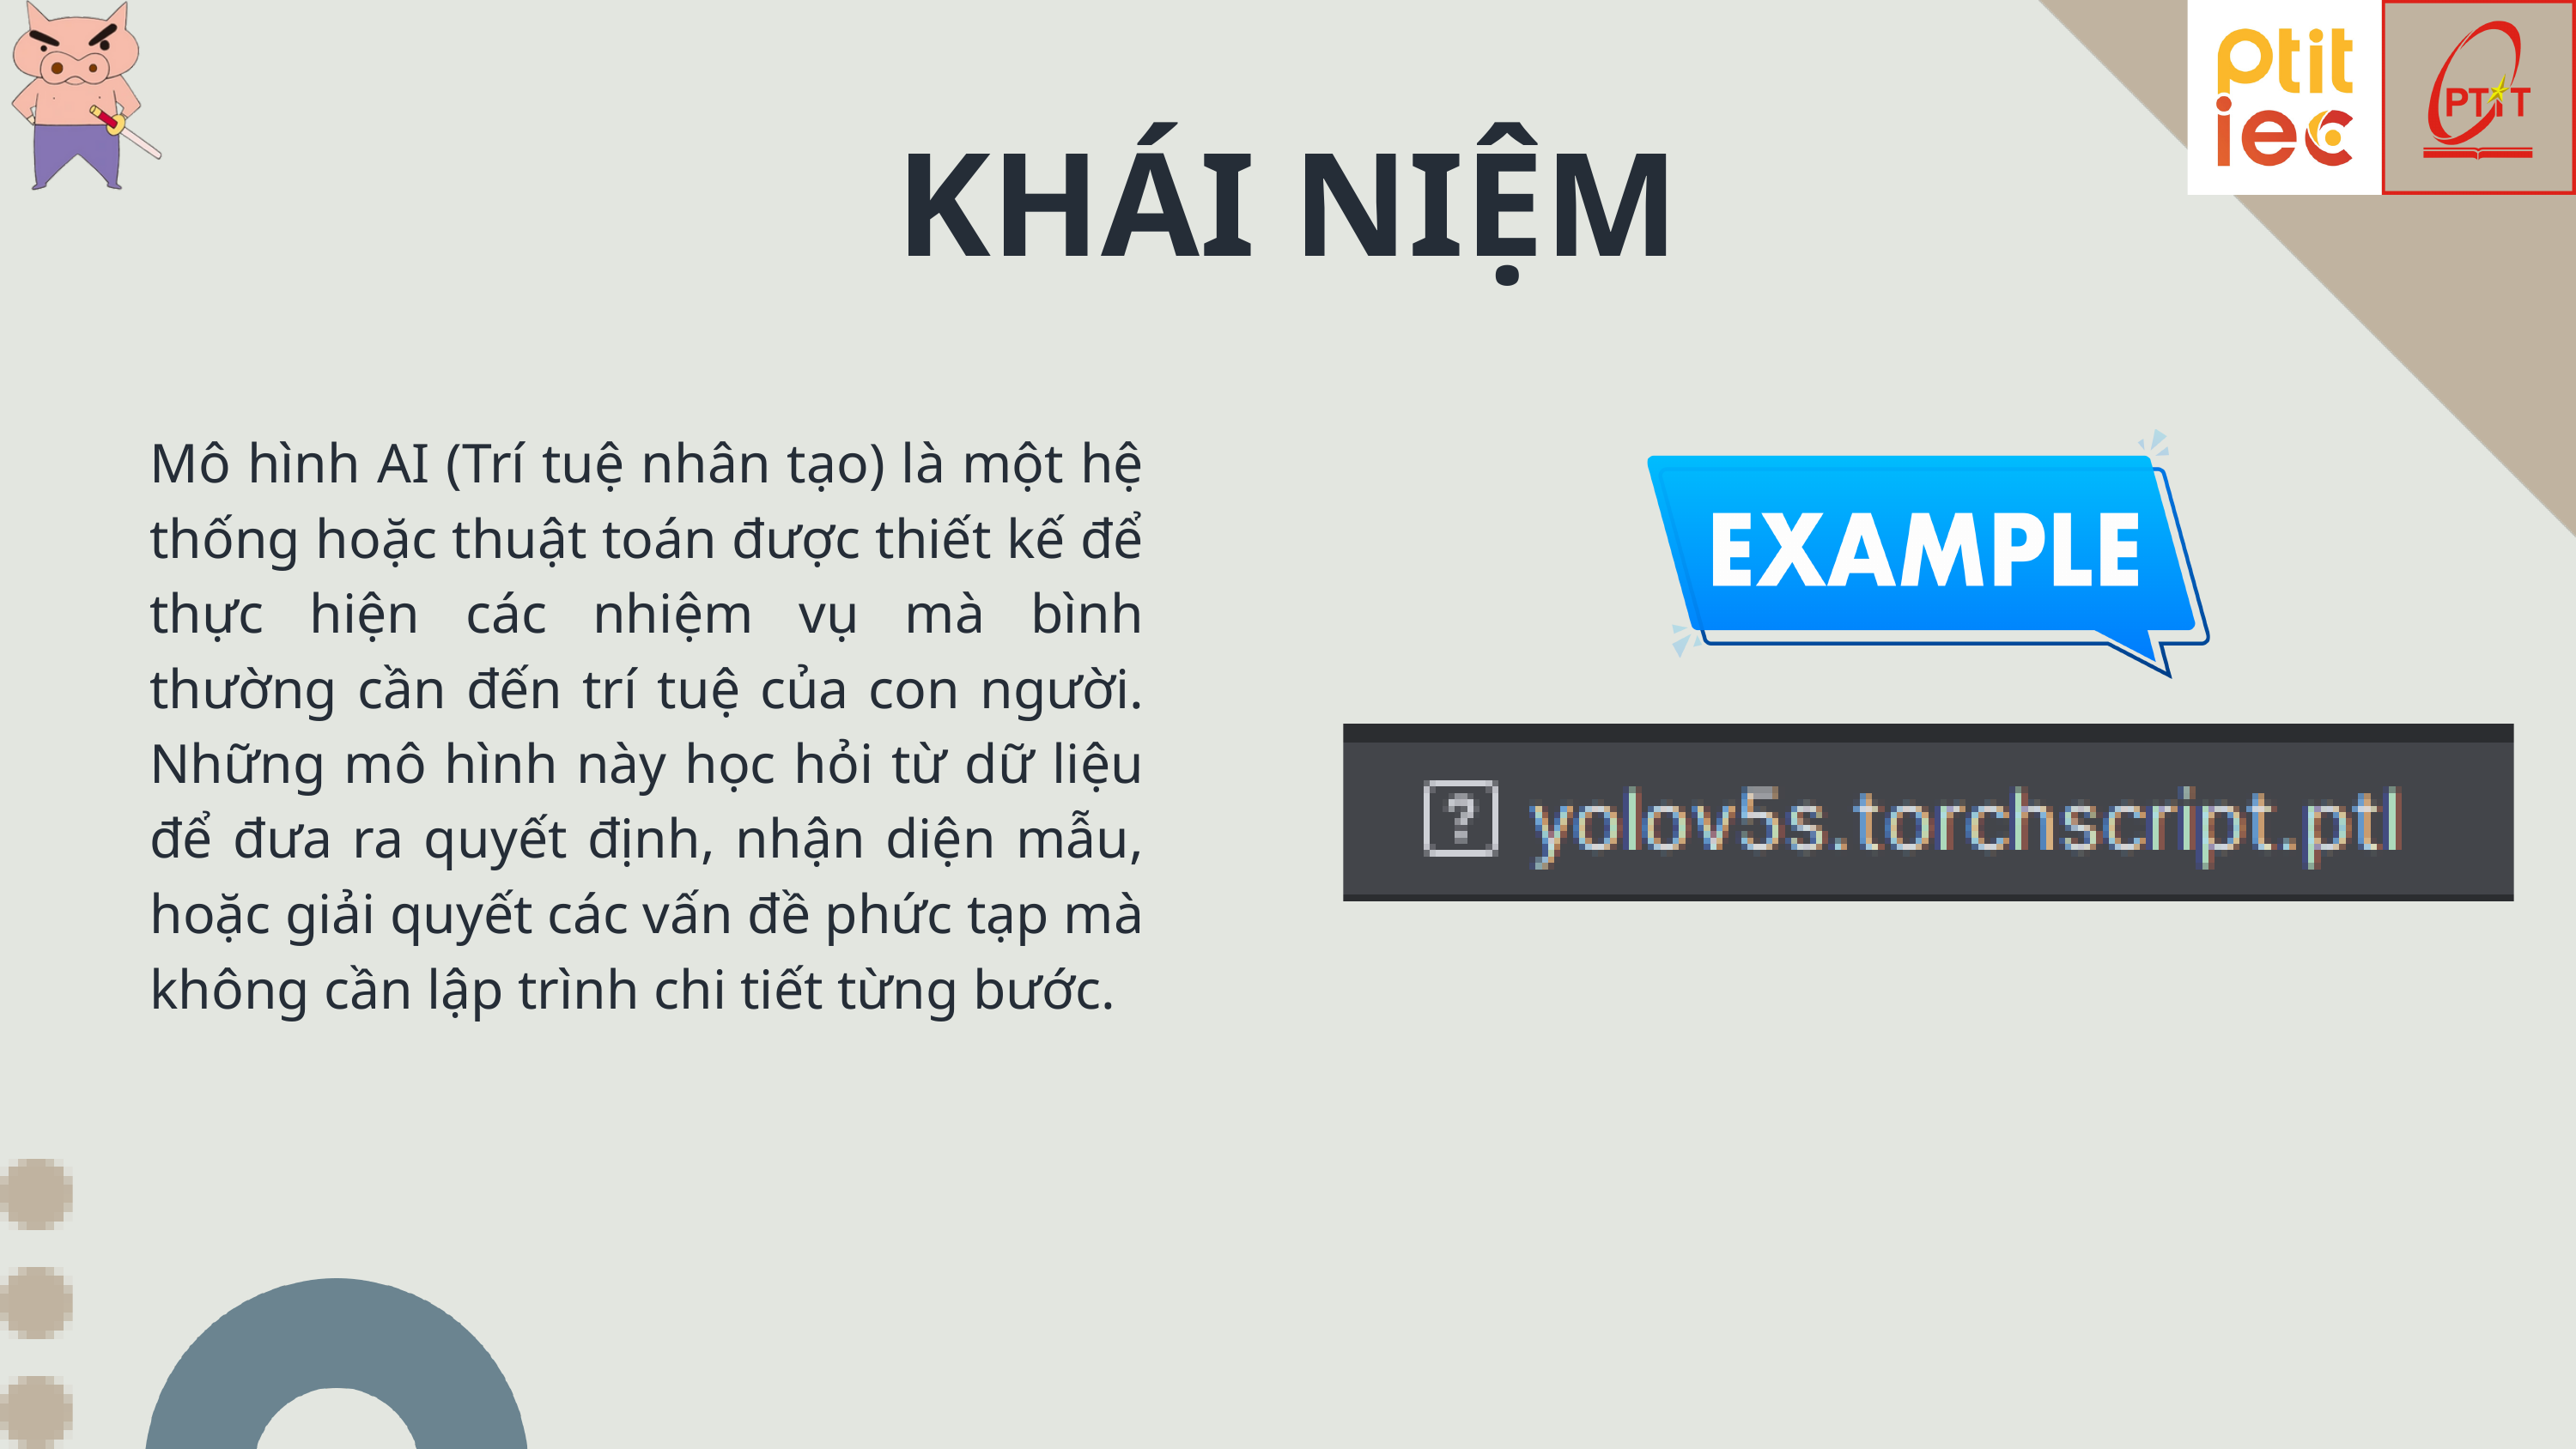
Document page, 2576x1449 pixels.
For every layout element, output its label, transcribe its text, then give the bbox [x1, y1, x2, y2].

text_box [1343, 724, 2514, 901]
text_box [0, 1159, 73, 1449]
text_box KHÁI NIỆM [647, 170, 1929, 285]
text_box [2021, 0, 2576, 562]
text_box [1647, 429, 2210, 679]
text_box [2187, 0, 2576, 195]
text_box Mô hình AI (Trí tuệ nhân tạo) là một hệ thống hoặc thuật toán được thiết kế để thực hiện các nhiệm vụ mà bình thường cần đến trí tuệ của con người. Những mô hình này học hỏi từ dữ liệu để đưa ra quyết định, nhận diện mẫu, hoặc giải quyết các vấn đề phức tạp mà không cần lập trình chi tiết từng bước. [149, 418, 1145, 1020]
text_box [0, 0, 166, 195]
text_box [144, 1278, 528, 1449]
